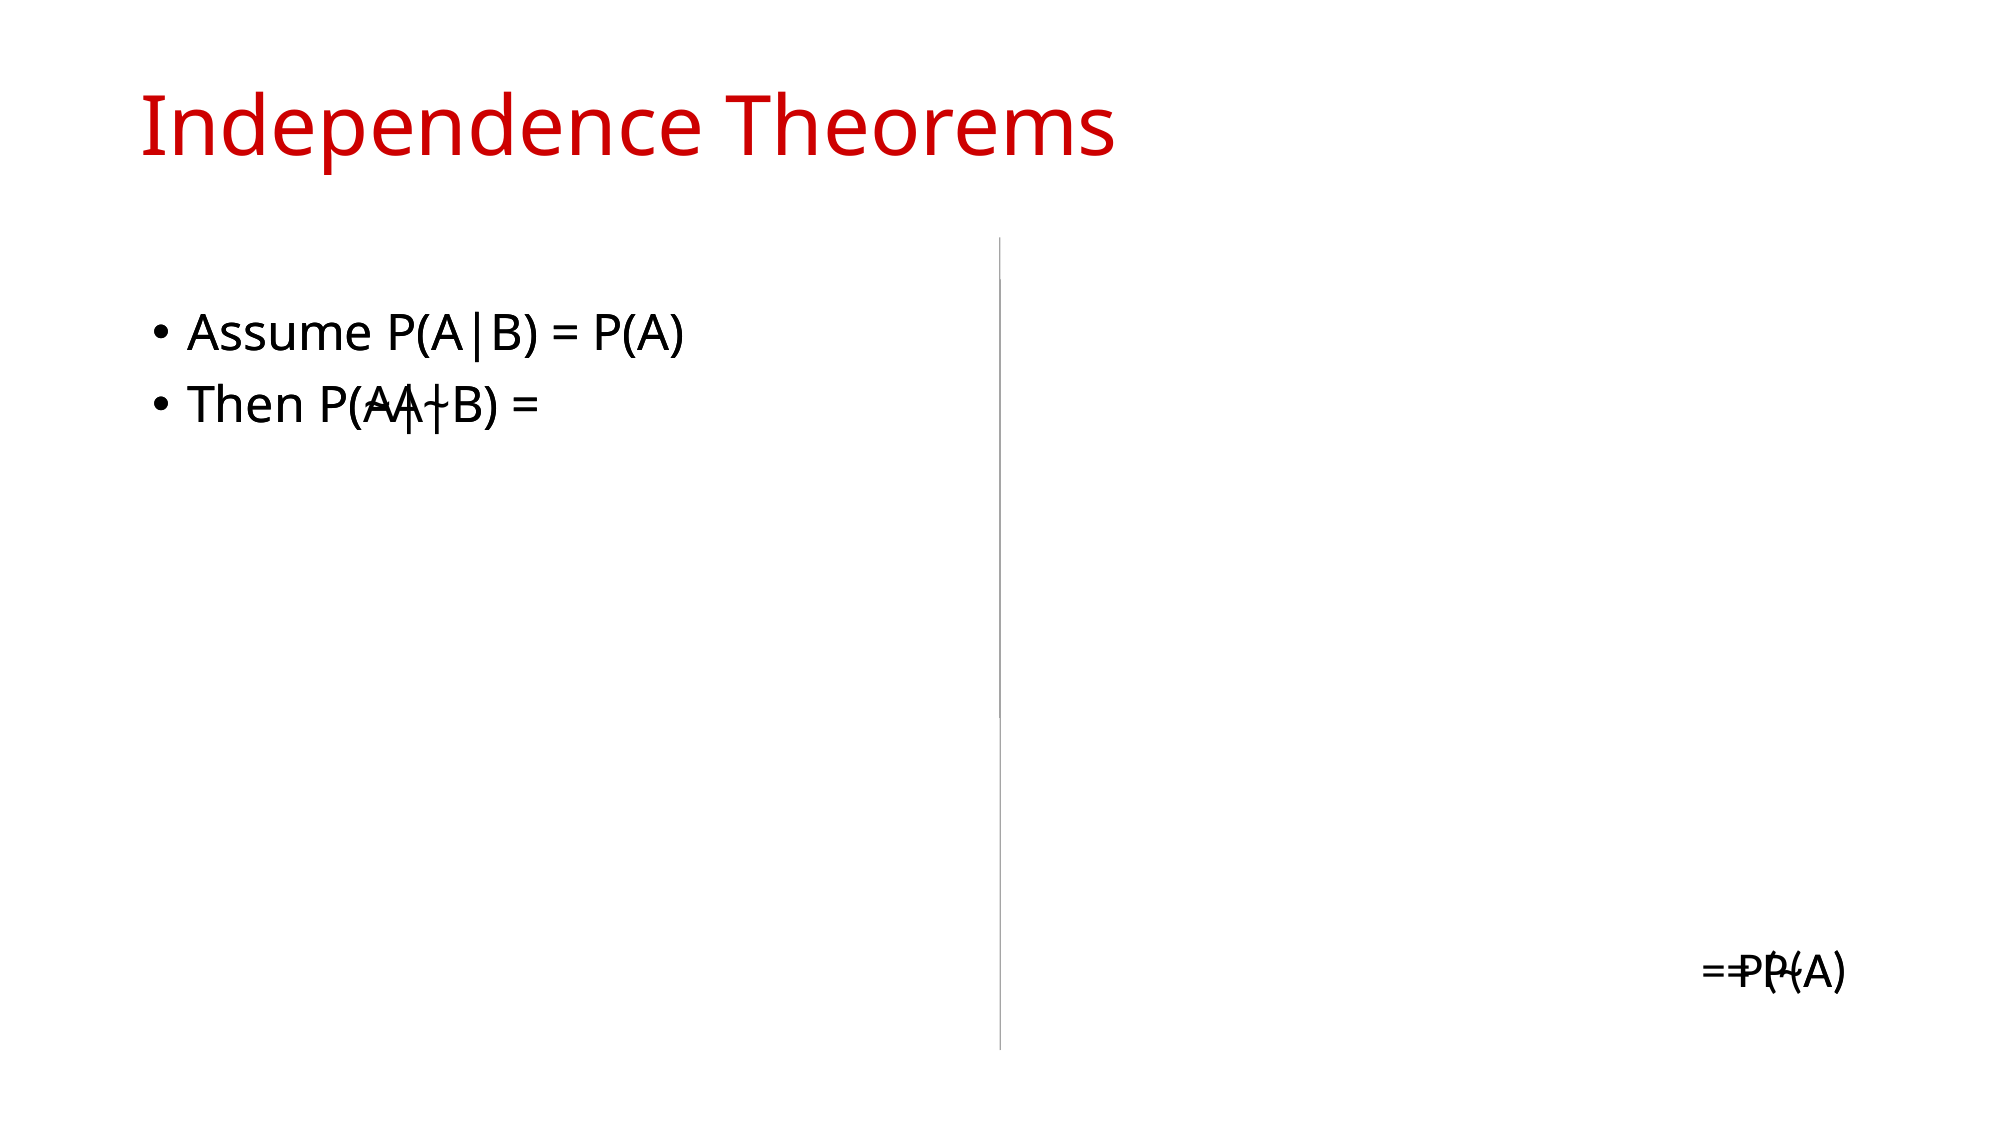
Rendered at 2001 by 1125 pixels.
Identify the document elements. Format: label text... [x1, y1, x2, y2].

list Assume P(A|B) = P(A) Then P(A|~B) = = P(A) [137, 299, 1863, 1014]
title Independence Theorems [125, 20, 1850, 238]
